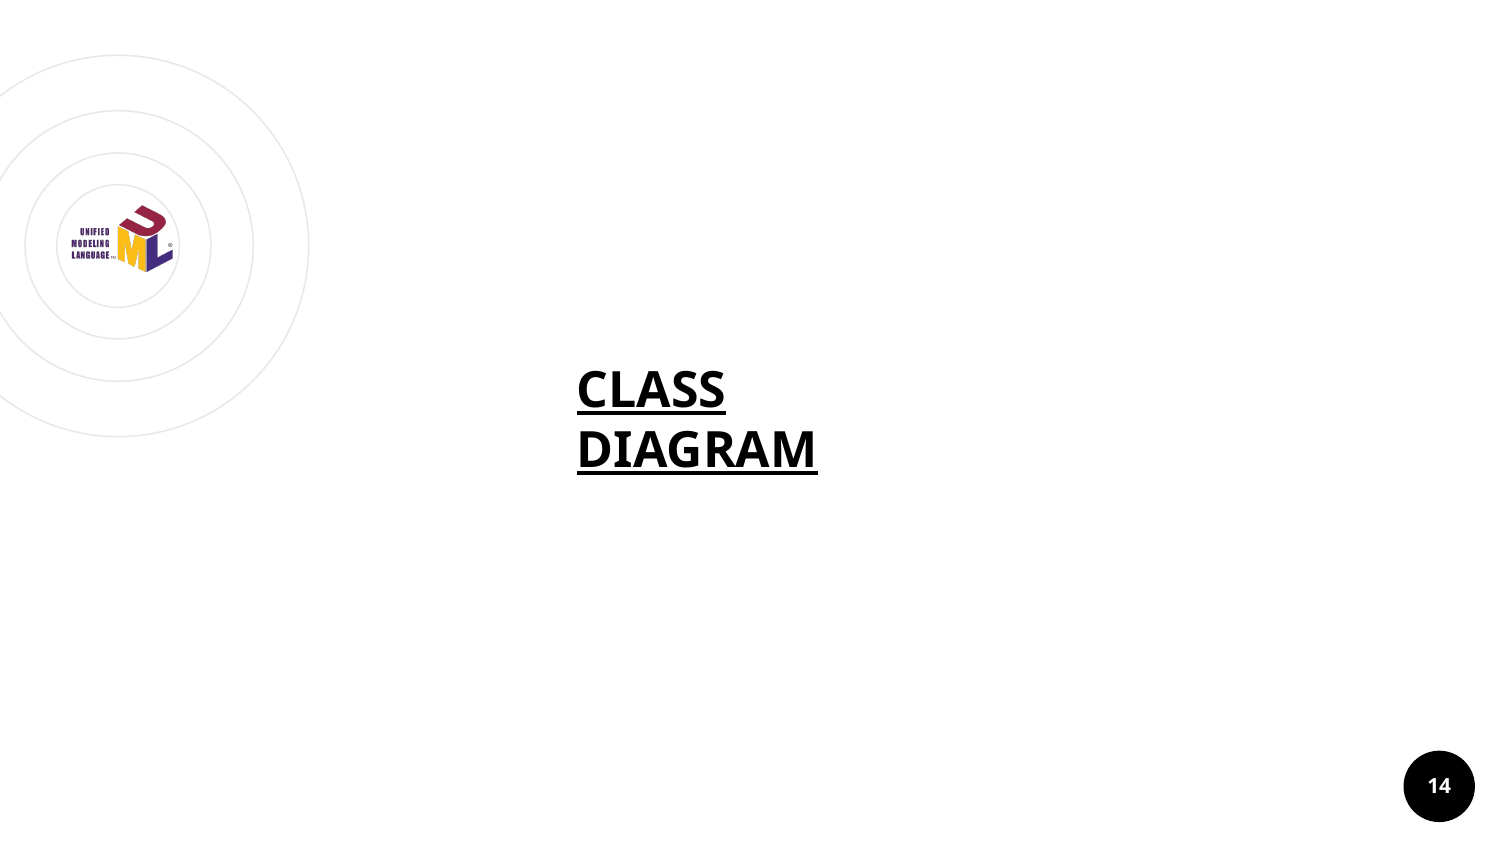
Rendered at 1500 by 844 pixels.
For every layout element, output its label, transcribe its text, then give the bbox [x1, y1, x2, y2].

text_box CLASS DIAGRAM [562, 350, 981, 486]
slide_number 14 [1403, 750, 1475, 823]
picture [71, 201, 174, 277]
